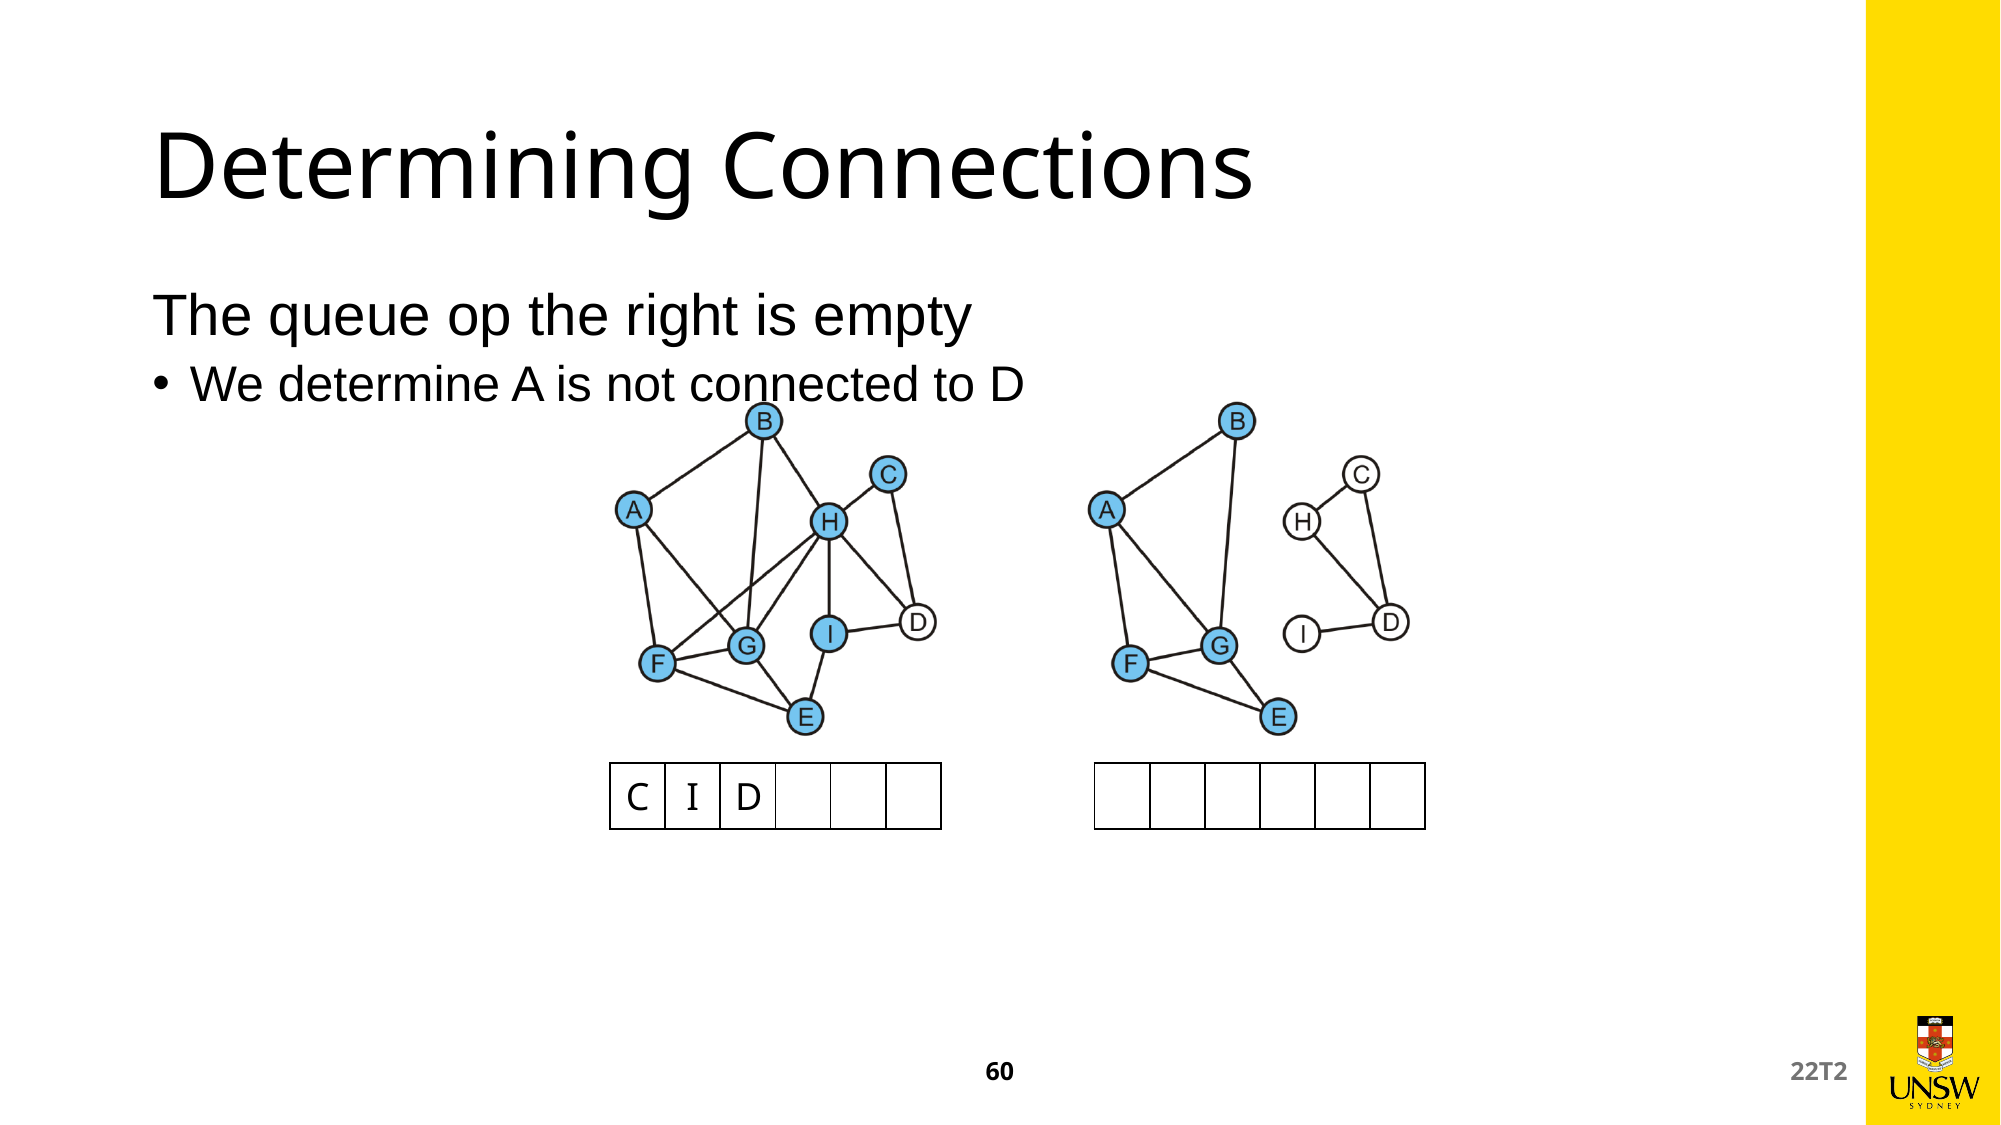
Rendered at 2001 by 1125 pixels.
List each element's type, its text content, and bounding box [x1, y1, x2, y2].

table_header [1316, 764, 1369, 828]
table_header [1261, 764, 1314, 828]
table_header D [721, 764, 775, 828]
slide_number 60 [774, 1042, 1225, 1103]
table_header [887, 764, 940, 828]
table_header I [666, 764, 719, 828]
list The queue op the right is empty We determine A is not connected to D [137, 277, 1863, 992]
picture [1890, 1016, 1980, 1109]
table_header [831, 764, 885, 828]
footer 22T2 [1225, 1042, 1863, 1103]
title Determining Connections [137, 59, 1863, 277]
table_header C [611, 764, 664, 828]
table_header [1206, 764, 1259, 828]
table_header [1151, 764, 1204, 828]
picture [610, 397, 1414, 740]
table_header [1095, 764, 1149, 828]
table_header [1371, 764, 1424, 828]
table_header [776, 764, 830, 828]
